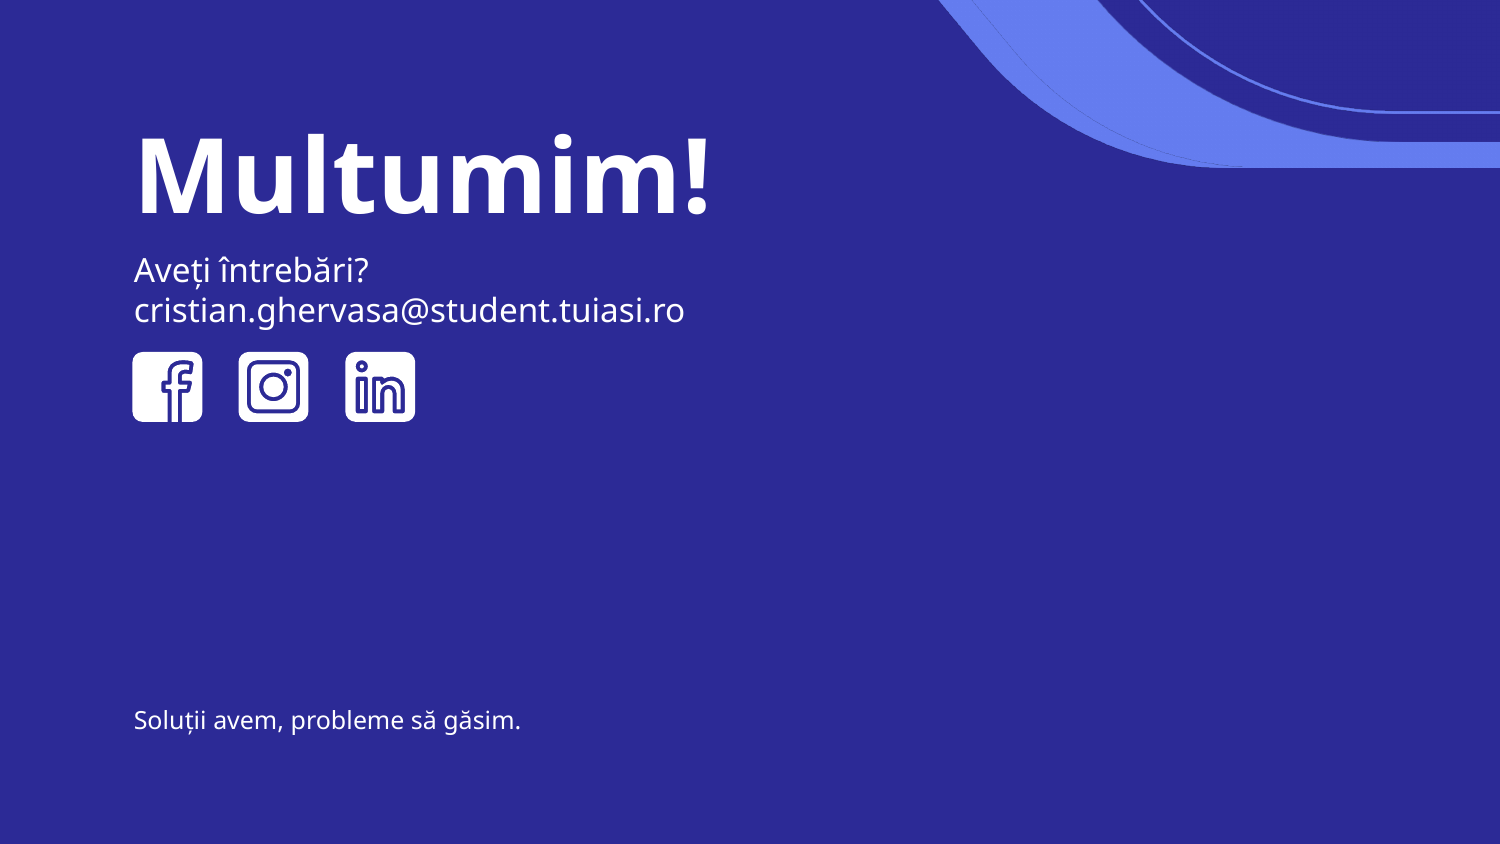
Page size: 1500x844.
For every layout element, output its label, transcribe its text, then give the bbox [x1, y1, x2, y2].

title Multumim! [118, 90, 970, 241]
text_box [238, 351, 309, 423]
list Aveți întrebări? cristian.ghervasa@student.tuiasi.ro [118, 241, 970, 452]
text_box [969, 0, 1500, 167]
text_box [132, 351, 203, 423]
picture [936, 0, 1500, 168]
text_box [345, 351, 416, 423]
text_box Soluții avem, probleme să găsim. [118, 690, 695, 740]
